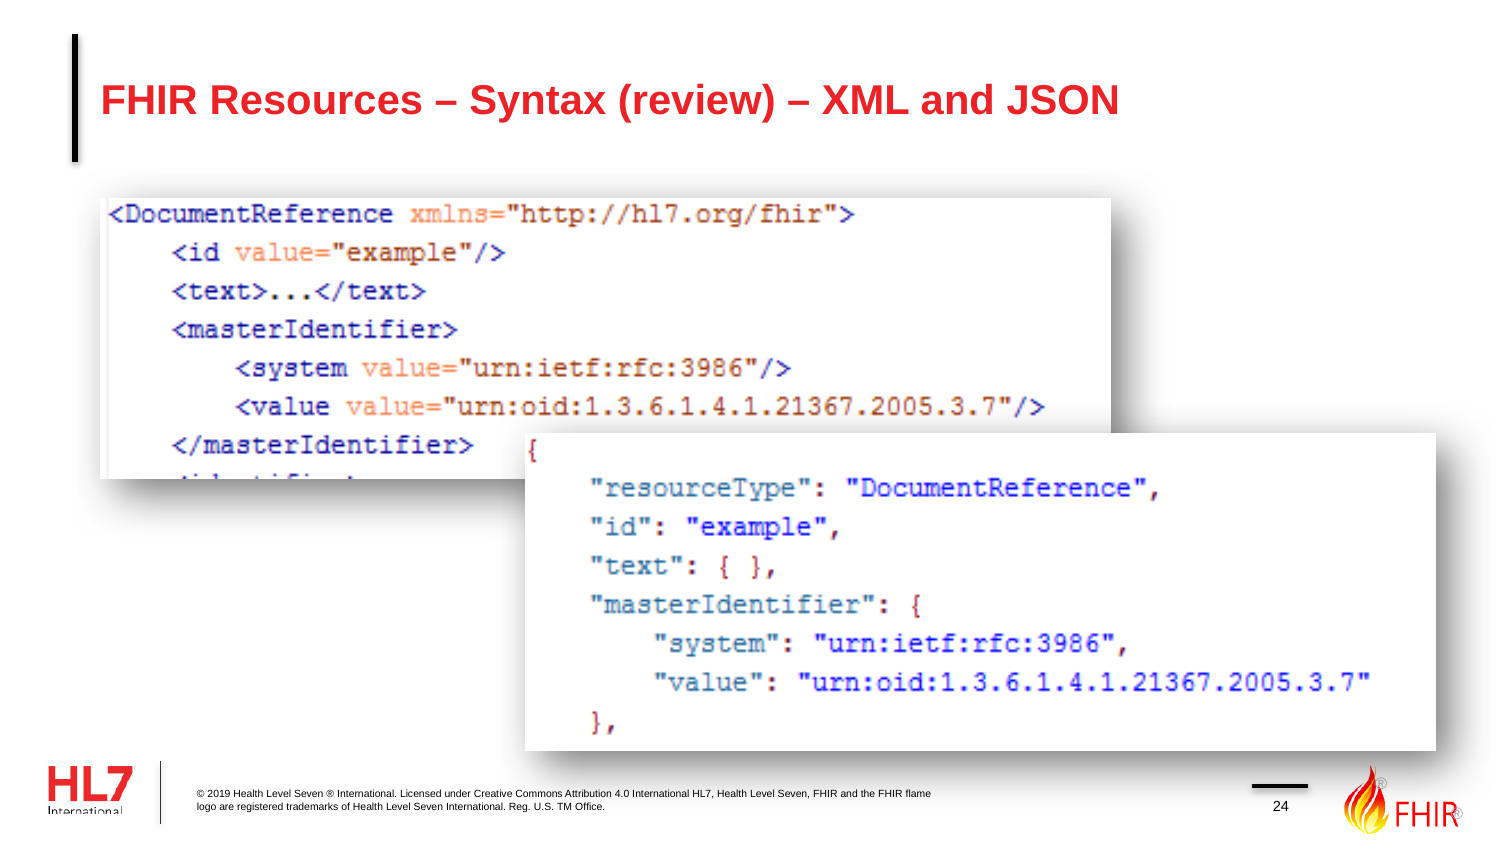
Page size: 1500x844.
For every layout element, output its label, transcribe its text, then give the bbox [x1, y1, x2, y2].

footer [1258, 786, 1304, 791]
picture [1339, 760, 1463, 837]
picture [100, 198, 1436, 751]
title FHIR Resources – Syntax (review) – XML and JSON [100, 33, 1451, 163]
footer © 2019 Health Level Seven ® International. Licensed under Creative Commons Attribution 4.0 International HL7, Health Level Seven, FHIR and the FHIR flame logo are registered trademarks of Health Level Seven International. Reg. U.S. TM Office. [196, 786, 941, 813]
slide_number 24 [1258, 799, 1304, 814]
